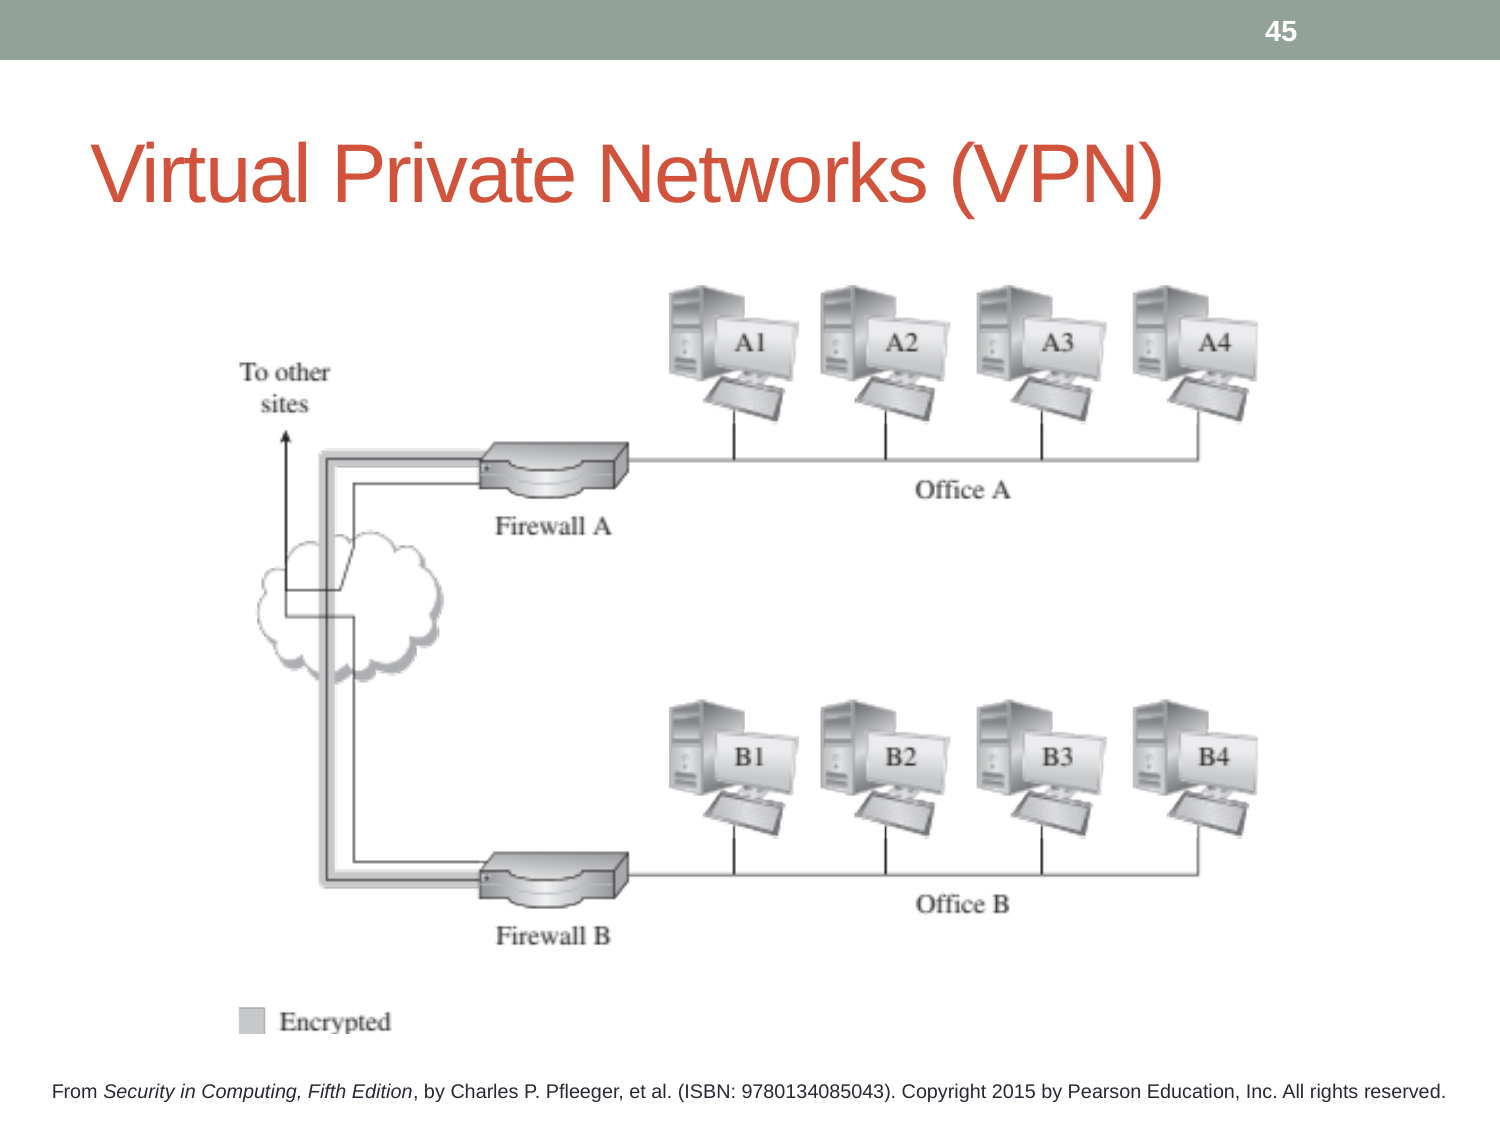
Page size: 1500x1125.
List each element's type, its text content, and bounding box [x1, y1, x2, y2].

title Virtual Private Networks (VPN) [75, 87, 1425, 250]
footer From Security in Computing, Fifth Edition, by Charles P. Pfleeger, et al. (ISBN: 9780134085043). Copyright 2015 by Pearson Education, Inc. All rights reserved. [0, 1075, 1500, 1125]
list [205, 263, 1282, 1065]
slide_number 45 [1250, 3, 1425, 57]
